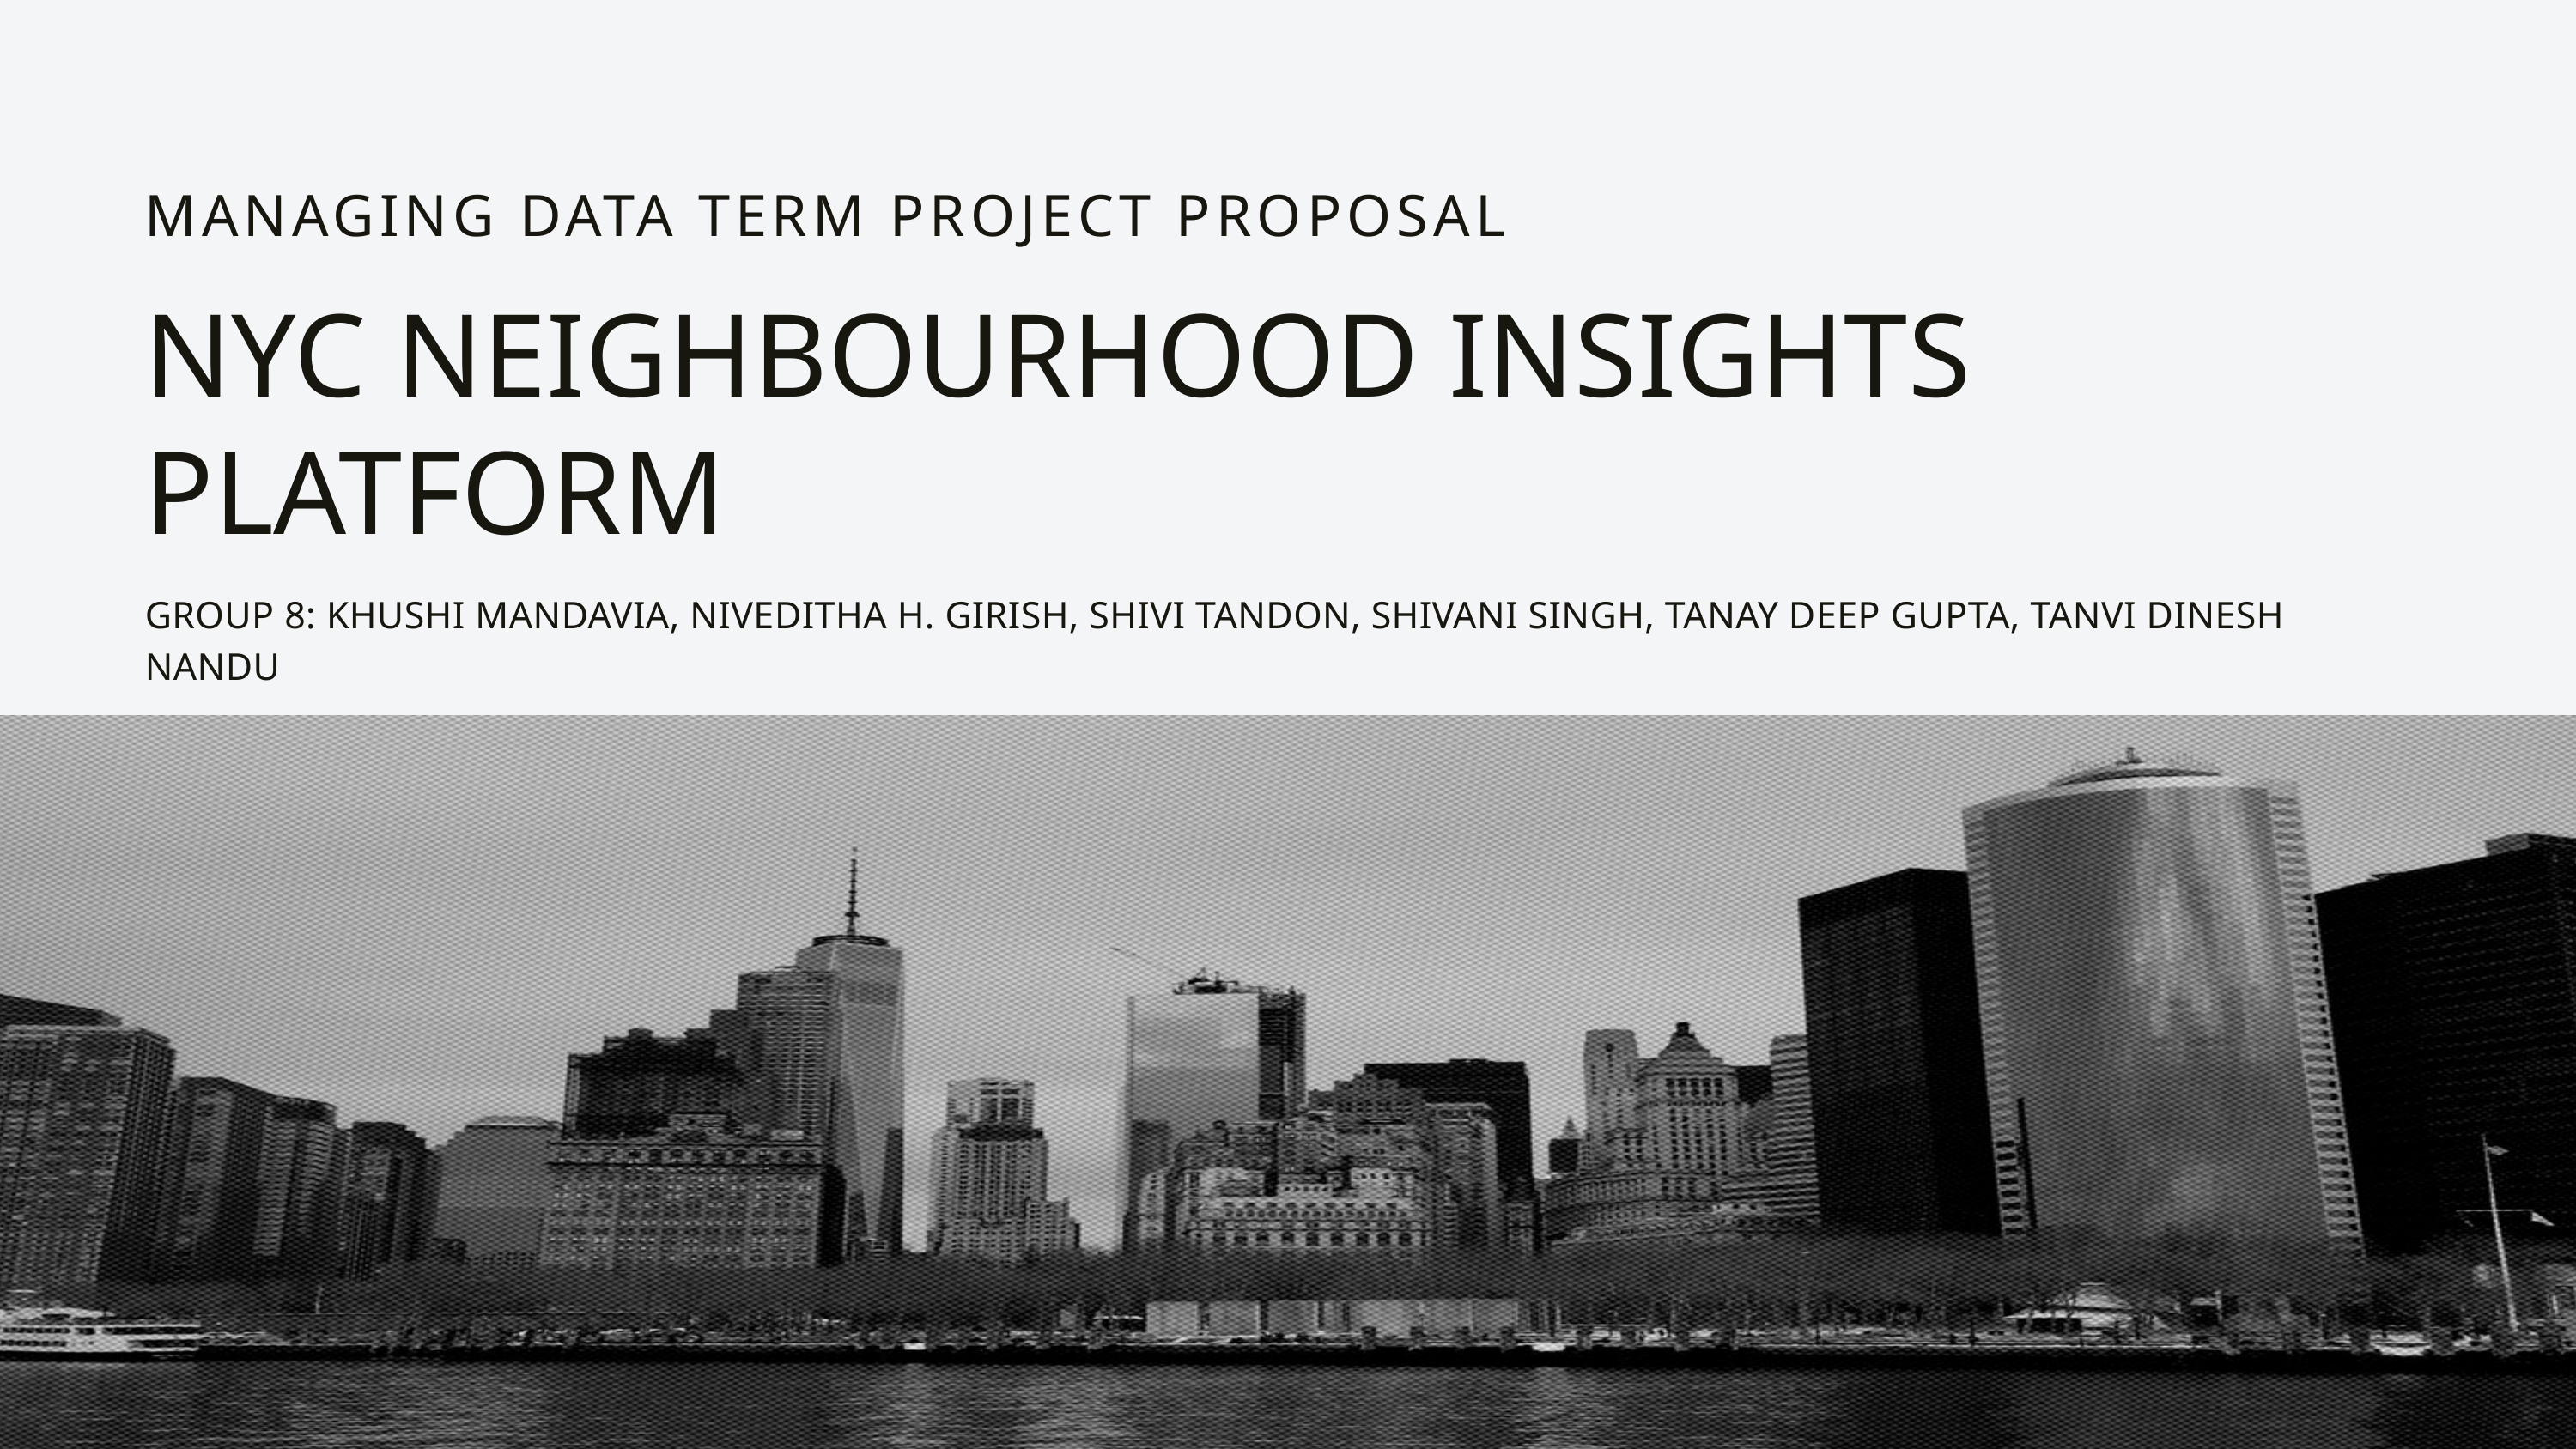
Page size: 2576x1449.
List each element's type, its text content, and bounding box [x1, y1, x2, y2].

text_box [144, 179, 2391, 556]
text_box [0, 714, 2576, 1449]
text_box GROUP 8: KHUSHI MANDAVIA, NIVEDITHA H. GIRISH, SHIVI TANDON, SHIVANI SINGH, TANAY DEEP GUPTA, TANVI DINESH NANDU [144, 584, 2432, 688]
